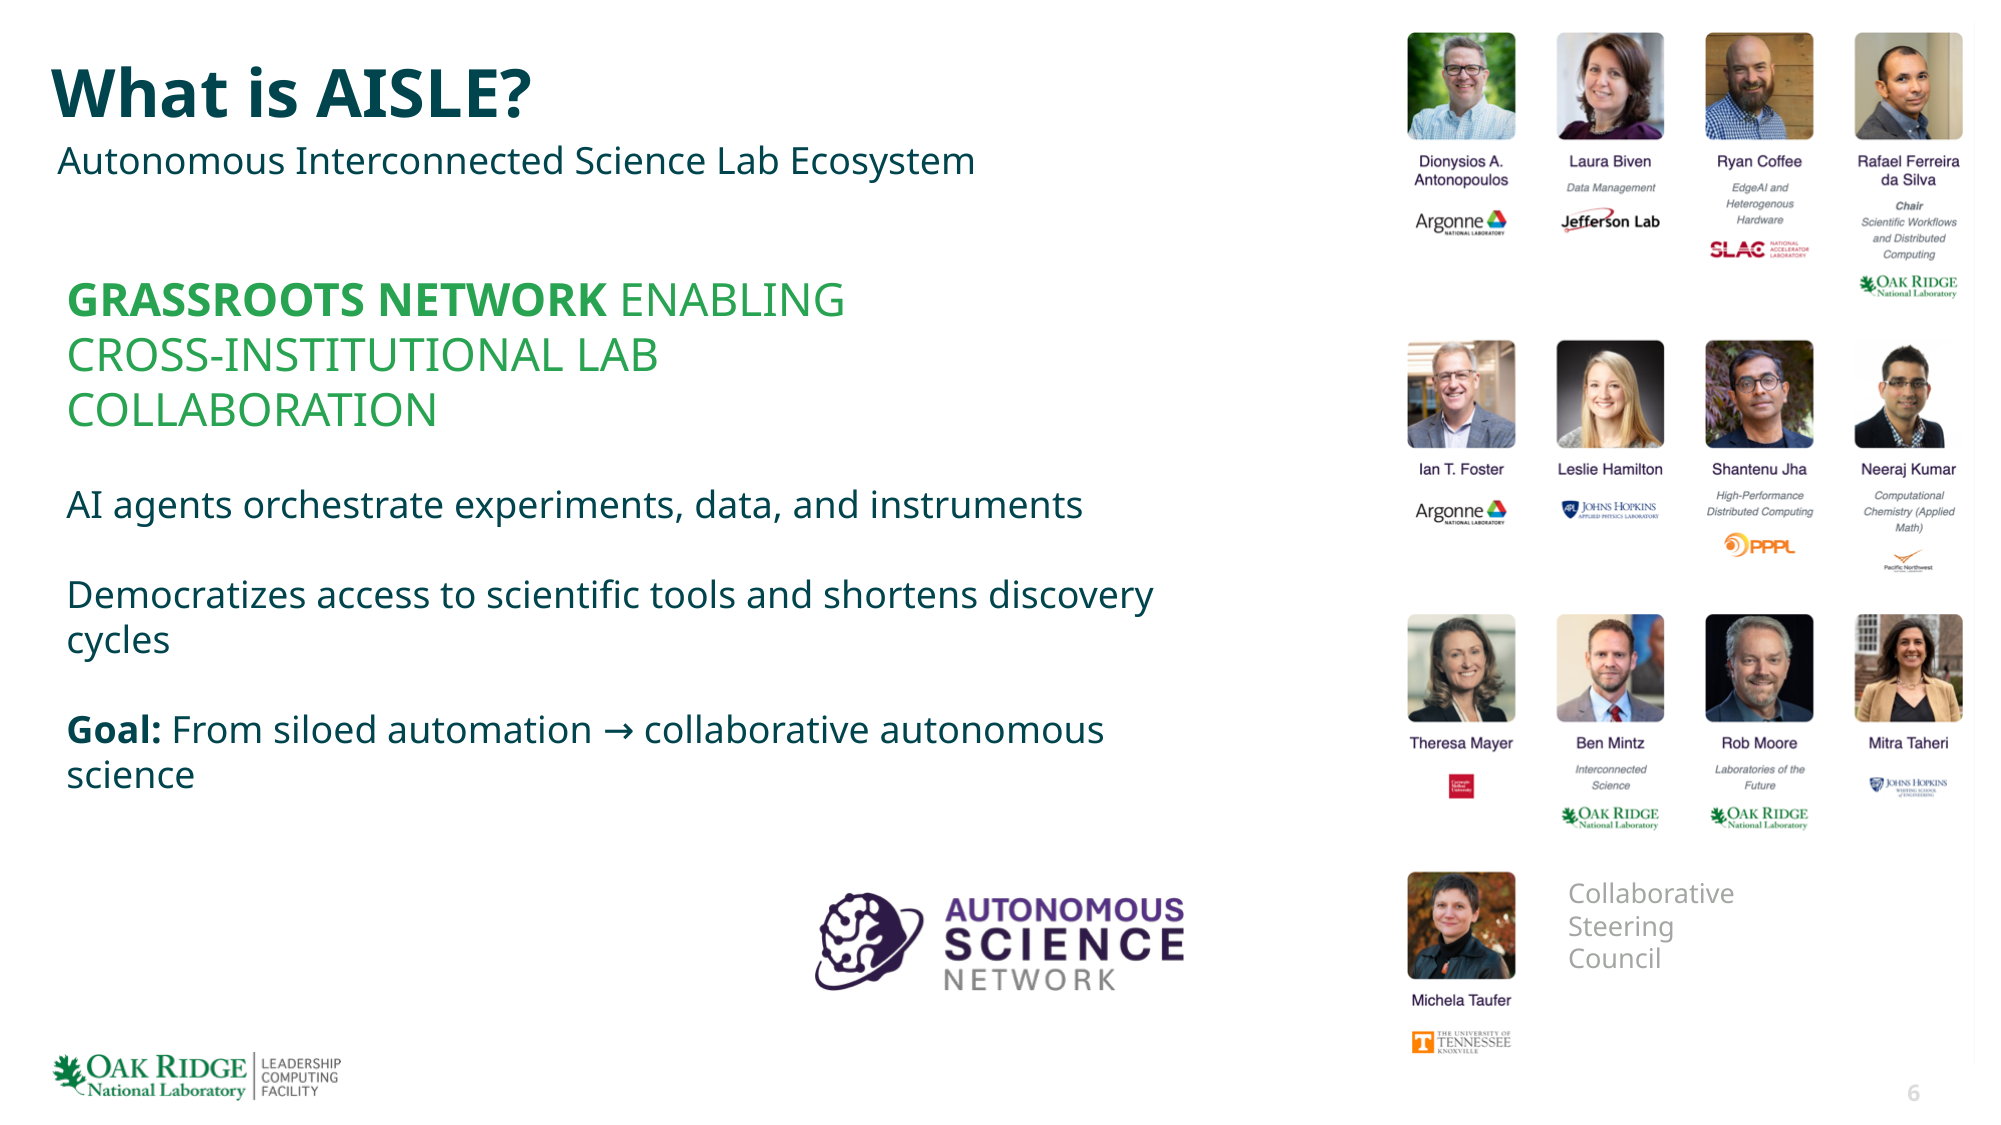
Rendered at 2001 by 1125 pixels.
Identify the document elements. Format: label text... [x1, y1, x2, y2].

text_box AI agents orchestrate experiments, data, and instruments Democratizes access to scientific tools and shortens discovery cycles Goal: From siloed automation → collaborative autonomous science [51, 473, 1231, 804]
text_box GRASSROOTS NETWORK ENABLING CROSS-INSTITUTIONAL LAB COLLABORATION [51, 263, 1043, 444]
picture [815, 892, 1184, 991]
picture [1397, 22, 1975, 1066]
title What is AISLE? [51, 59, 1397, 206]
text_box Autonomous Interconnected Science Lab Ecosystem [42, 130, 1043, 190]
picture [52, 1052, 341, 1101]
